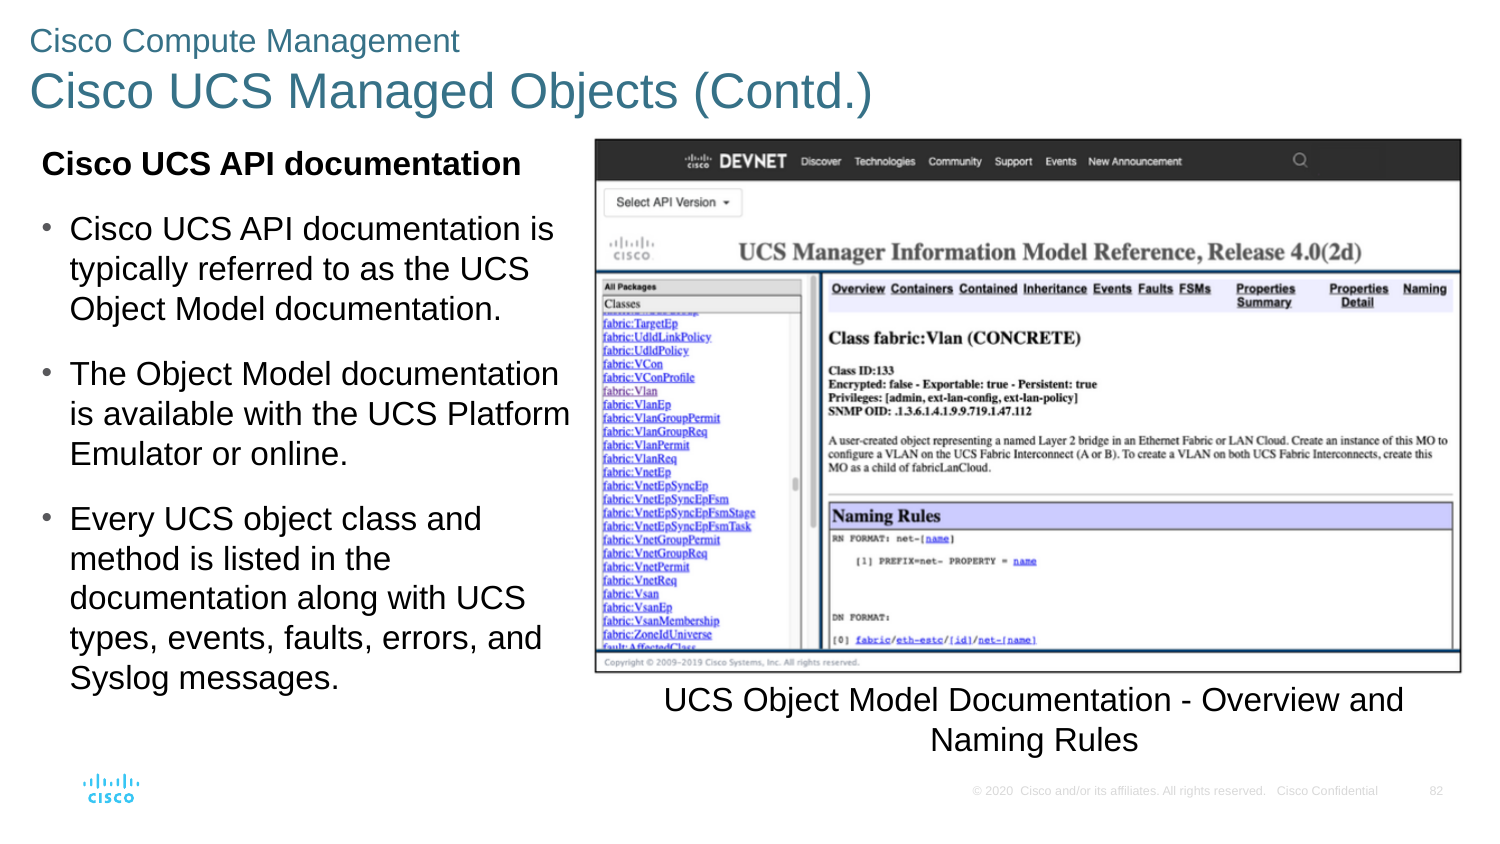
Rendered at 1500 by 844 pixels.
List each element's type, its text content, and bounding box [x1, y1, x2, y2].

text_box UCS Object Model Documentation - Overview and Naming Rules [598, 686, 1471, 766]
title Cisco Compute Management Cisco UCS Managed Objects (Contd.) [14, 6, 1474, 131]
picture [587, 131, 1471, 680]
list Cisco UCS API documentation Cisco UCS API documentation is typically referred to as the UCS Object Model documentation. The Object Model documentation is available with the UCS Platform Emulator or online. Every UCS object class and method is listed in the documentation along with UCS types, events, faults, errors, and Syslog messages. [26, 134, 598, 708]
